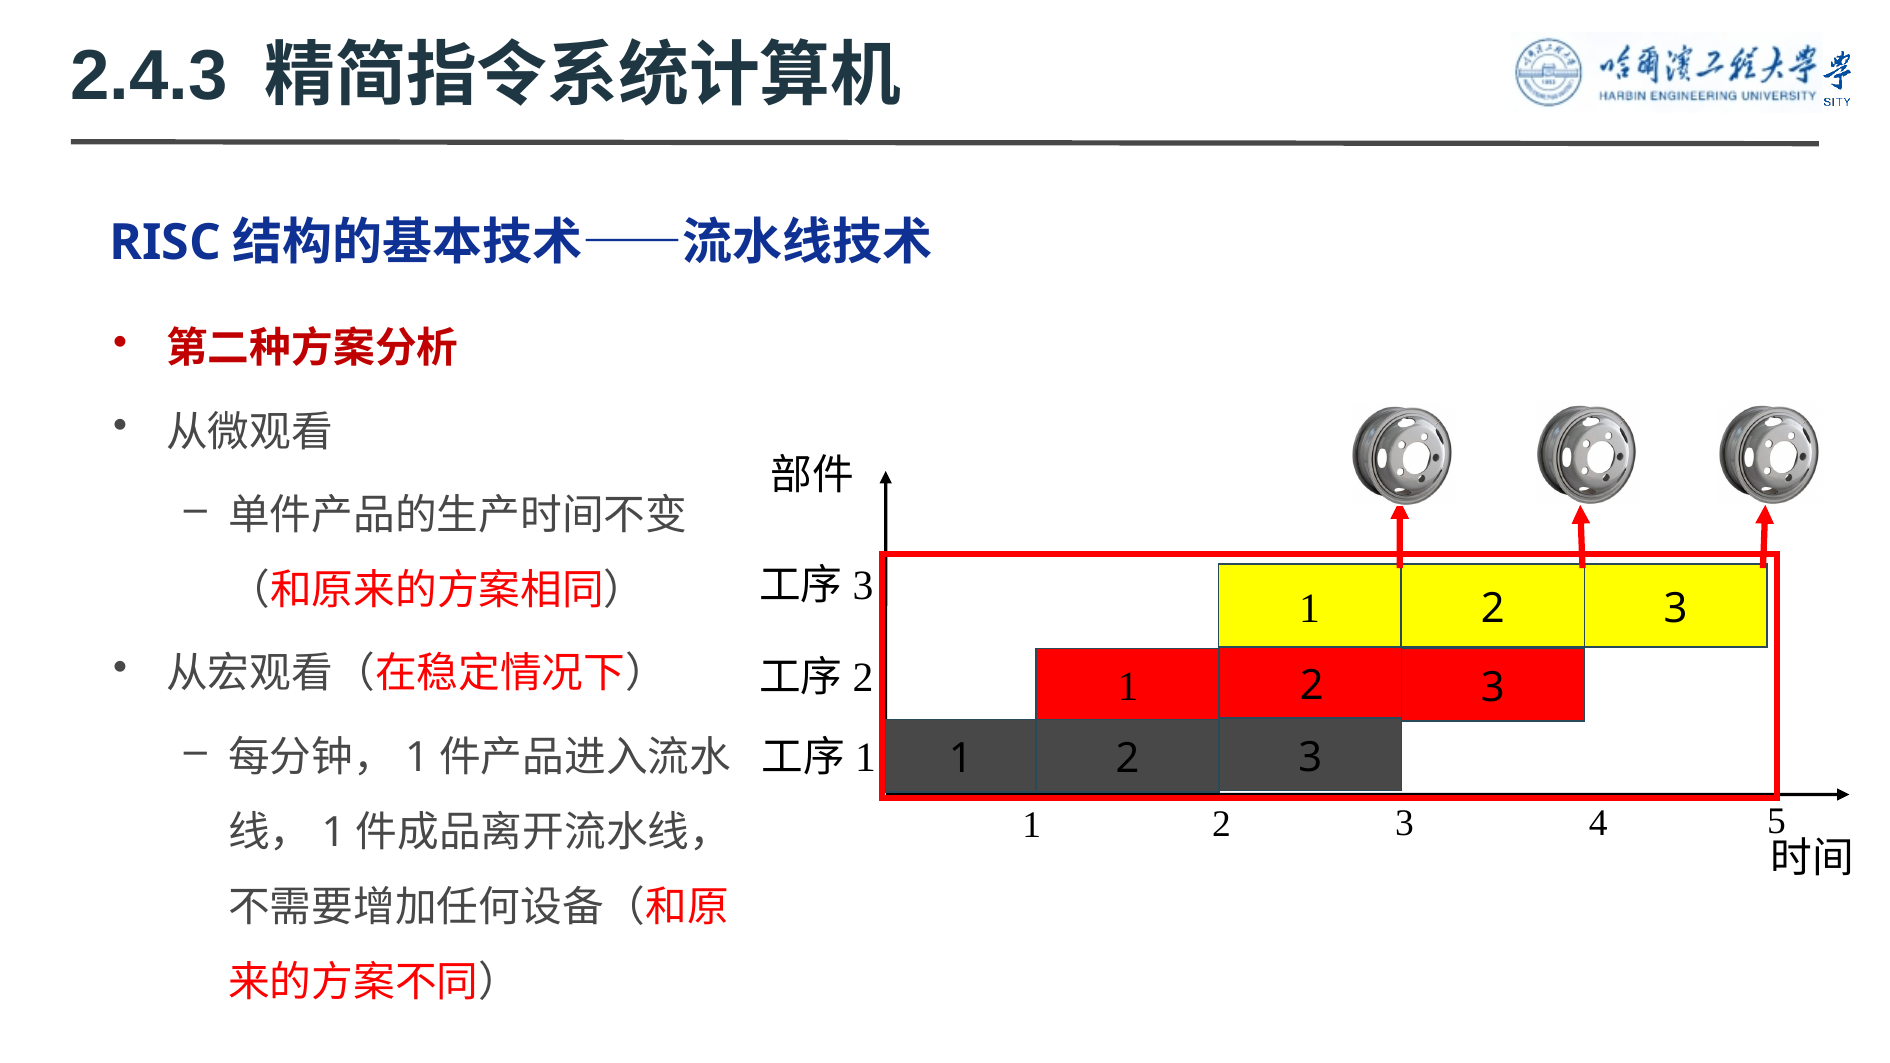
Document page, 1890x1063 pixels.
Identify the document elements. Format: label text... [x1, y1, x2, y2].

text_box 4 [1573, 798, 1623, 851]
text_box 时间 [1755, 823, 1869, 888]
text_box 工序1 [746, 722, 881, 788]
text_box 工序2 [744, 642, 881, 707]
picture [1533, 401, 1640, 506]
text_box 5 [1752, 788, 1801, 848]
picture [1511, 28, 1865, 128]
text_box RISC结构的基本技术——流水线技术 [94, 171, 1890, 277]
list 第二种方案分析 从微观看 单件产品的生产时间不变 （和原来的方案相同） 从宏观看（在稳定情况下） 每分钟，1件产品进入流水线，1件成品离开流水线，不需要增加任何设备（和原来的方案不同） [98, 288, 759, 1032]
text_box [879, 470, 892, 550]
picture [1716, 401, 1822, 506]
text_box [1574, 514, 1587, 554]
text_box [1801, 788, 1850, 801]
text_box [1758, 514, 1772, 554]
text_box 工序3 [744, 550, 889, 616]
text_box 2 [1197, 798, 1246, 852]
text_box 部件 [756, 440, 870, 505]
text_box 2.4.3 精简指令系统计算机 [70, 23, 1493, 118]
text_box 1 [1007, 798, 1057, 853]
text_box [881, 554, 1778, 798]
text_box 3 [1379, 798, 1429, 851]
picture [1349, 402, 1455, 506]
